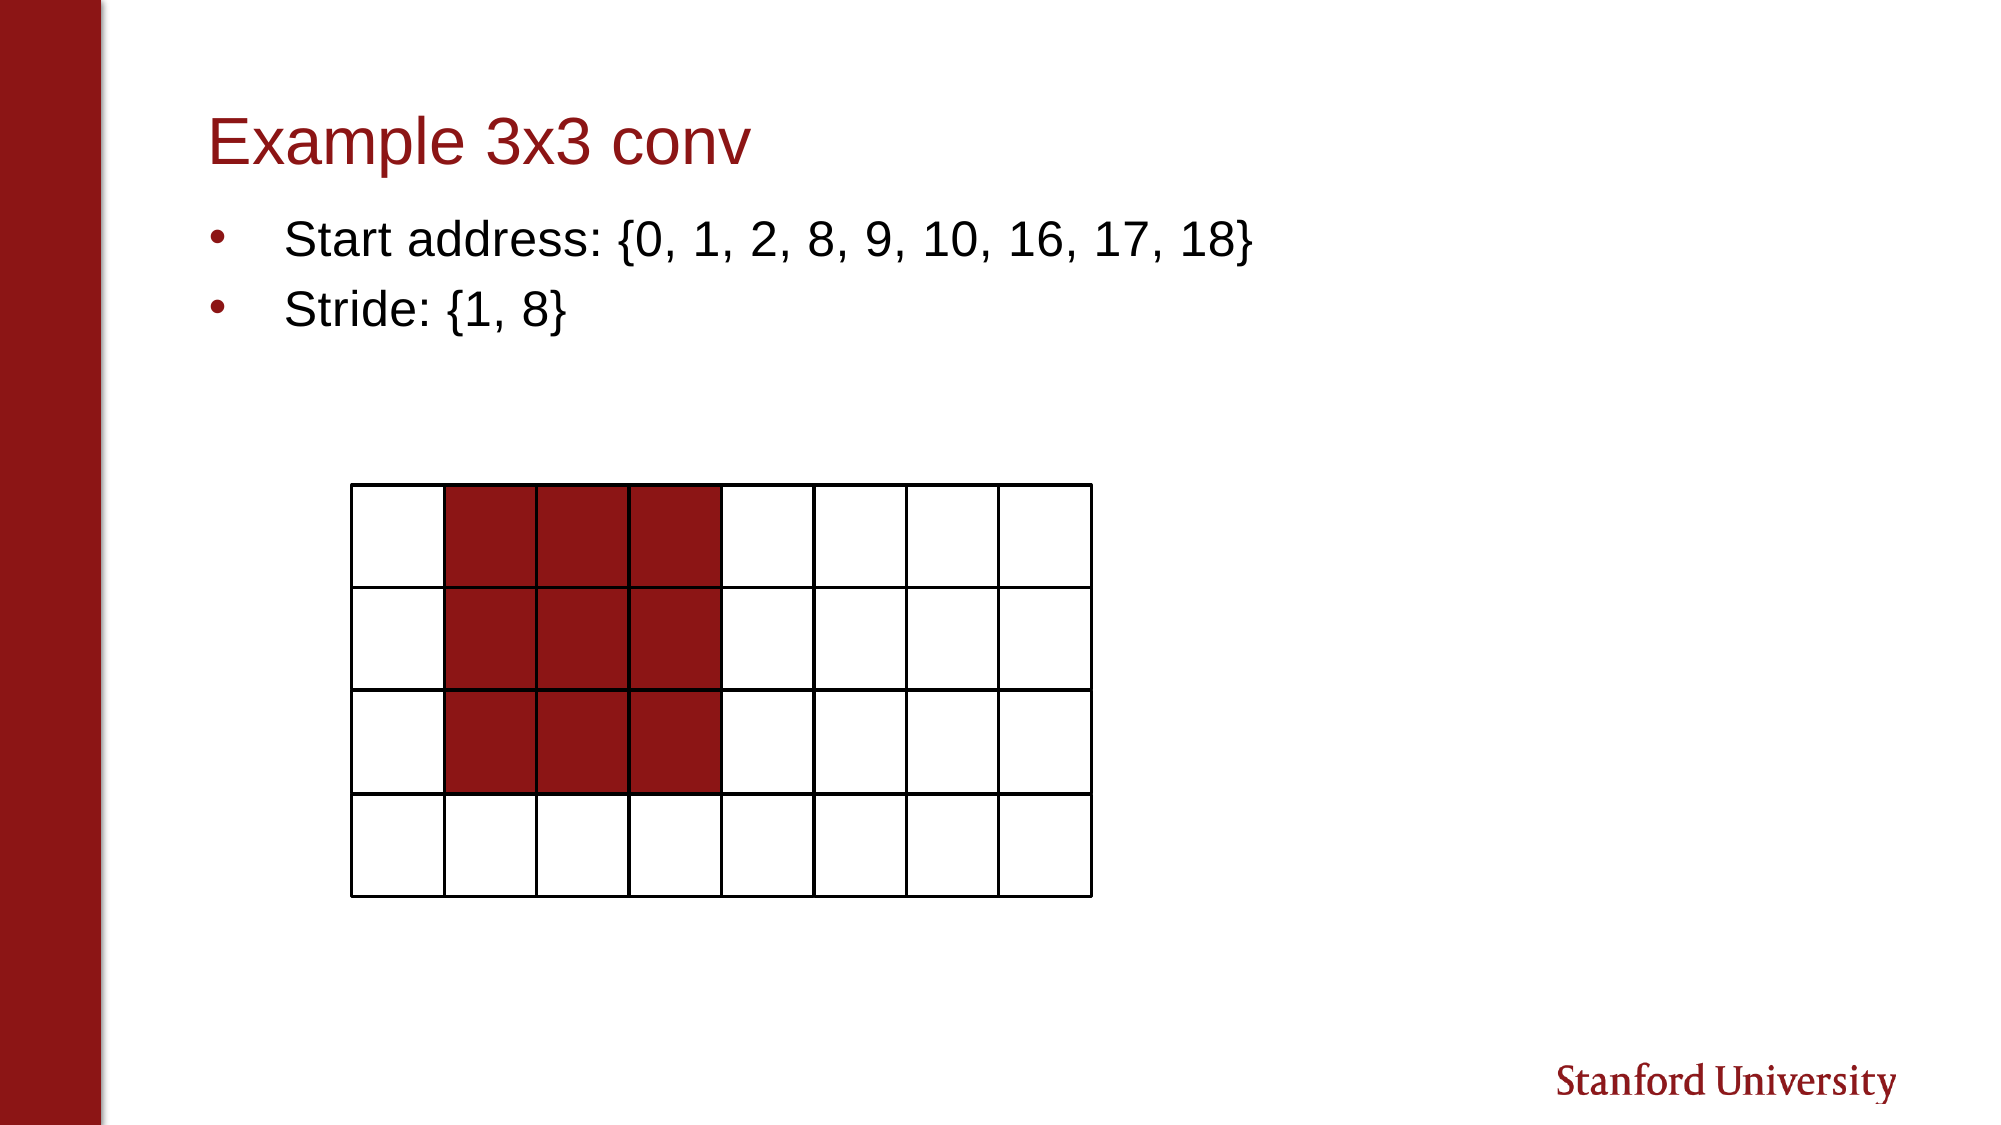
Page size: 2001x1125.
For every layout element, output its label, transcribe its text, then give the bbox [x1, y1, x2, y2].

title Example 3x3 conv [207, 78, 1894, 186]
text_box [351, 484, 1092, 897]
list Start address: {0, 1, 2, 8, 9, 10, 16, 17, 18} Stride: {1, 8} [209, 198, 1894, 1021]
